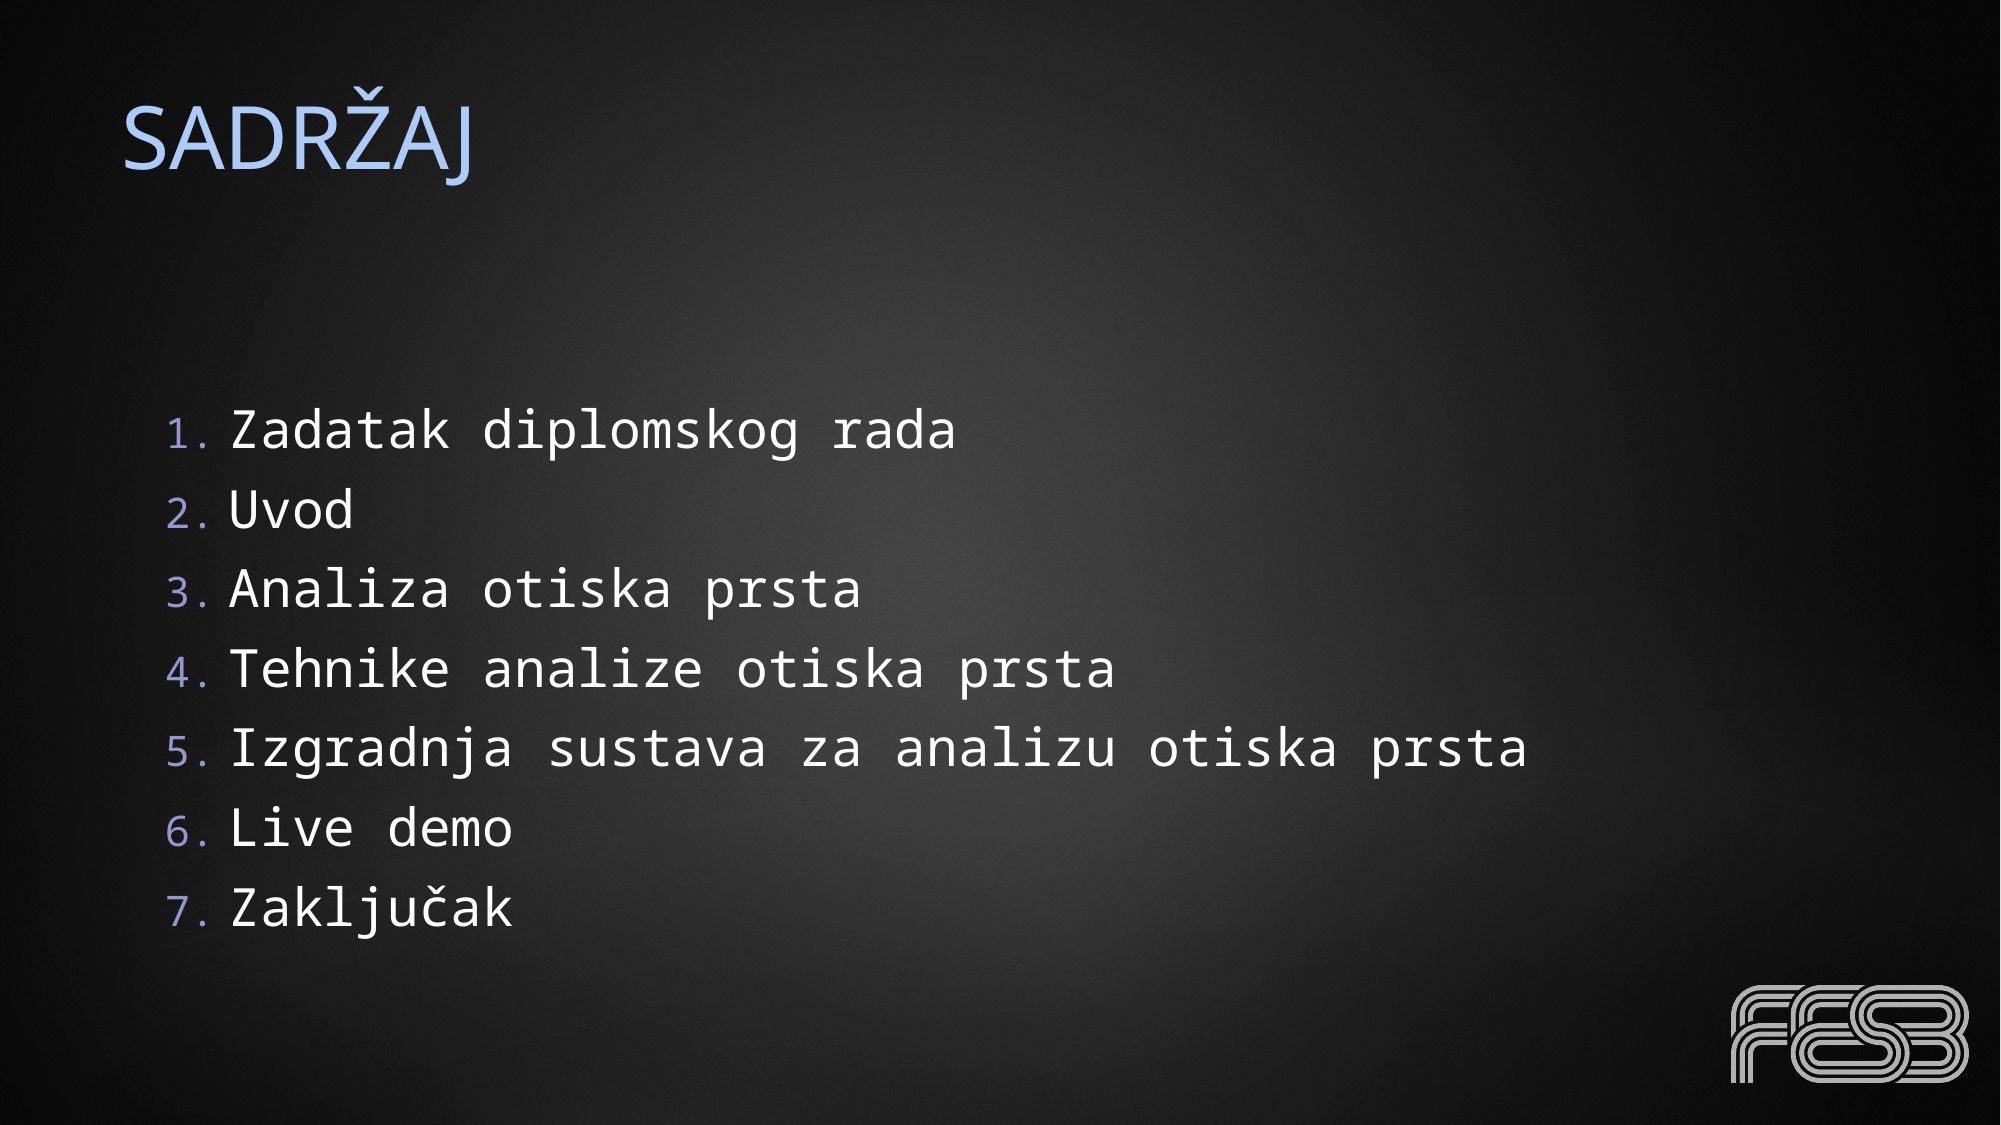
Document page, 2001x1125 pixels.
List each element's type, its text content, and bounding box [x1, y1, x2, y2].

picture [1730, 985, 1969, 1083]
list Zadatak diplomskog rada Uvod Analiza otiska prsta Tehnike analize otiska prsta Izgradnja sustava za analizu otiska prsta Live demo Zaključak [149, 388, 1788, 950]
title SADRŽAJ [106, 74, 1649, 304]
